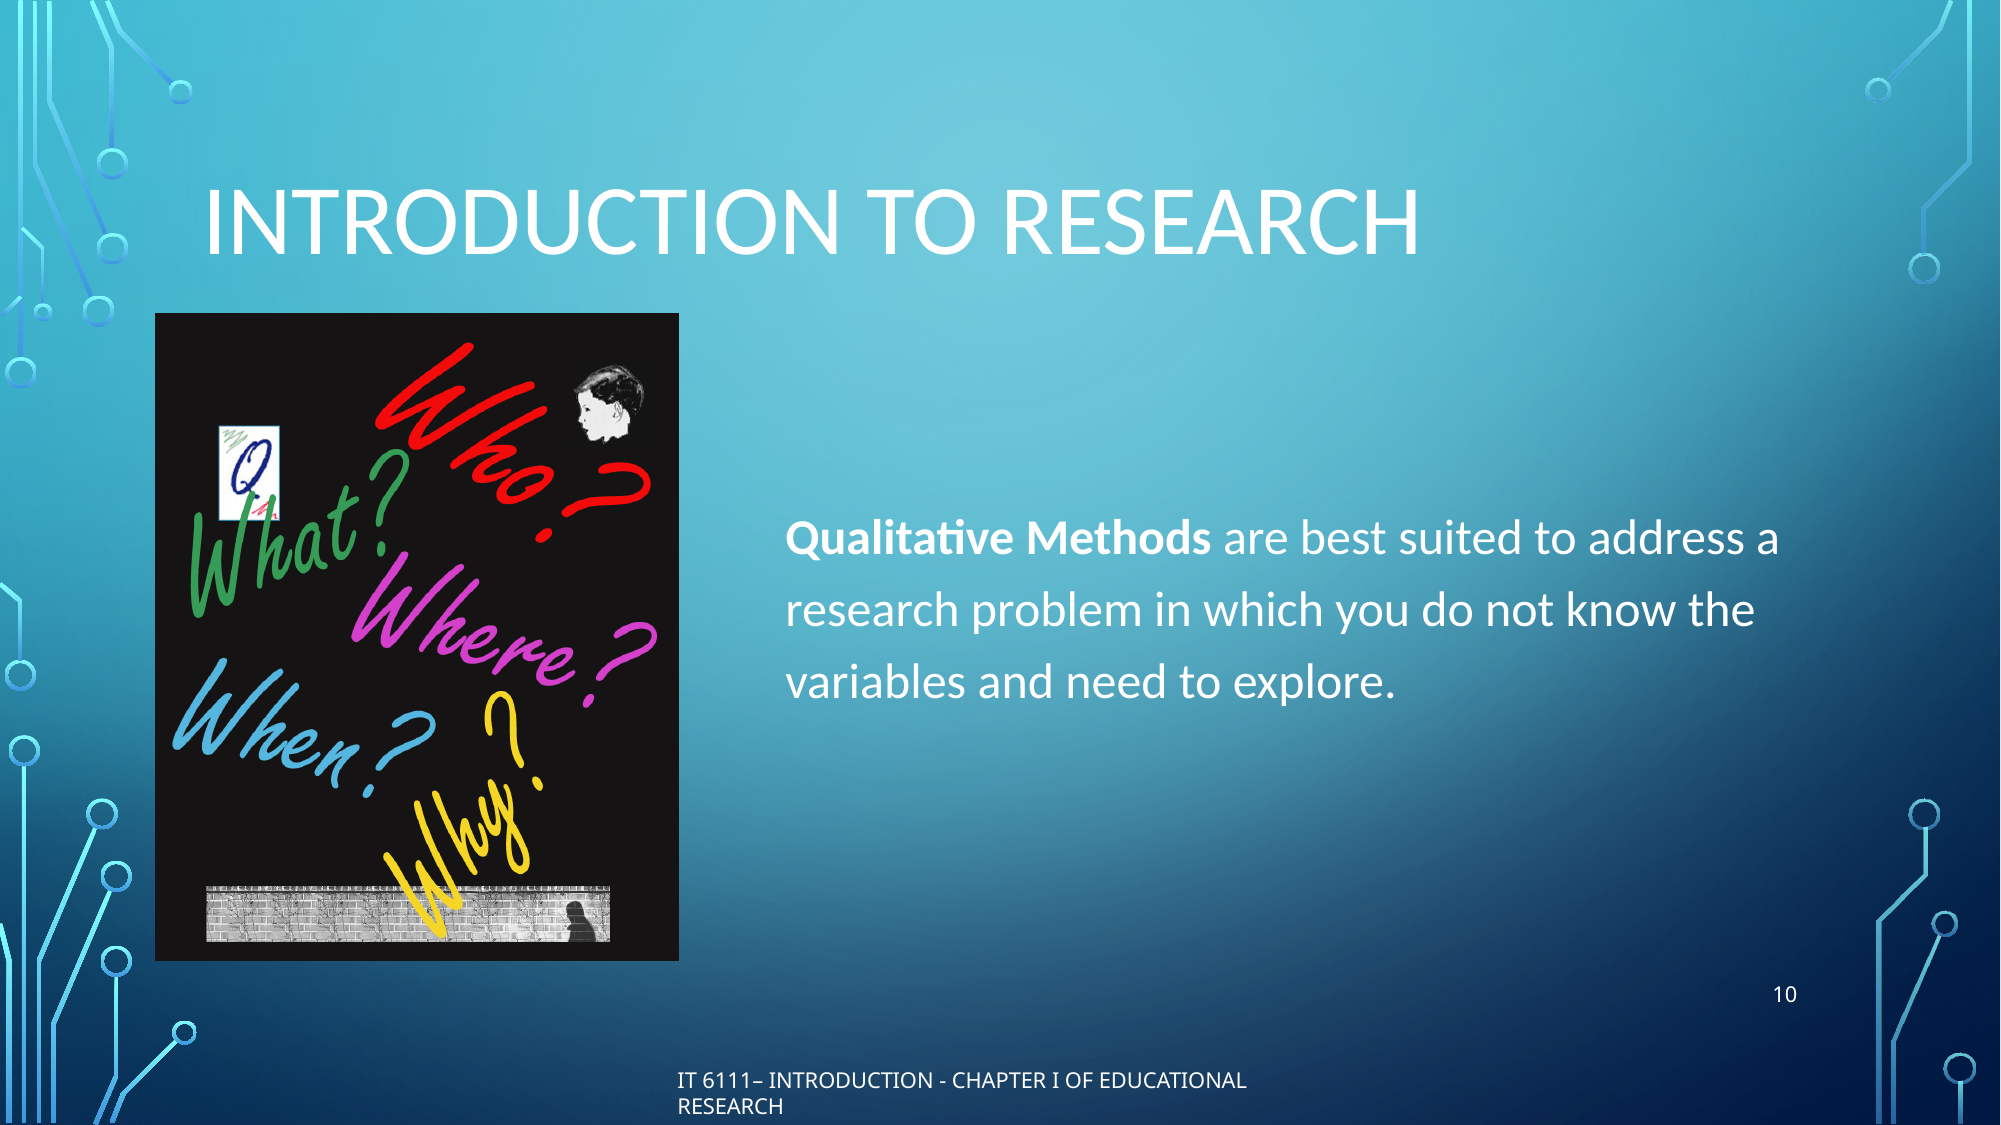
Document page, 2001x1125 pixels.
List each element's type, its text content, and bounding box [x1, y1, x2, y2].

picture [155, 313, 679, 961]
title Introduction to Research [187, 101, 1813, 344]
footer IT 6111– Introduction - Chapter I of Educational Research [662, 1062, 1338, 1123]
slide_number 10 [1685, 965, 1813, 1025]
list Qualitative Methods are best suited to address a research problem in which you do not know the variables and need to explore. [770, 485, 1938, 816]
